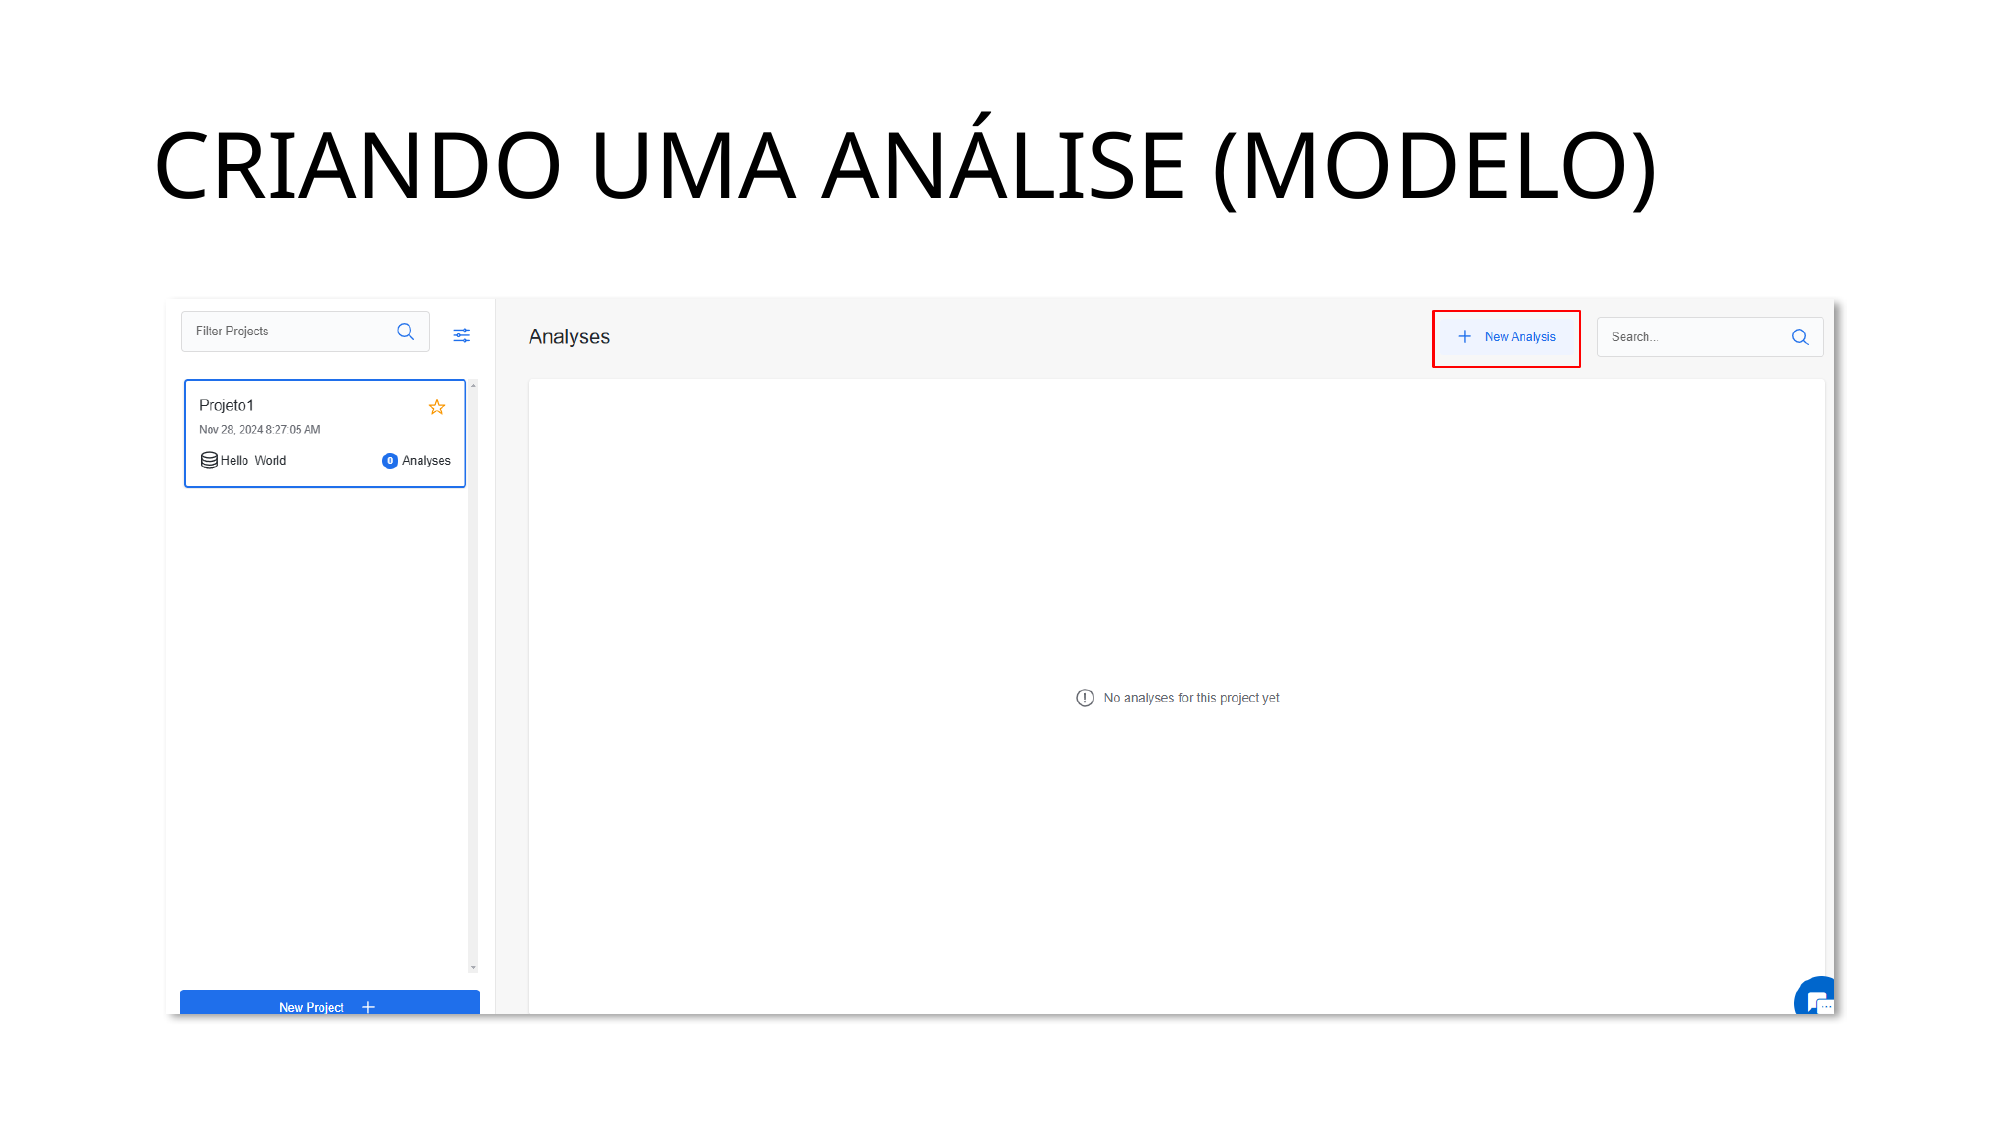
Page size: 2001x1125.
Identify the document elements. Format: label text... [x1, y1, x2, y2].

title CRIANDO UMA ANÁLISE (MODELO) [137, 59, 1863, 278]
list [166, 299, 1834, 1014]
